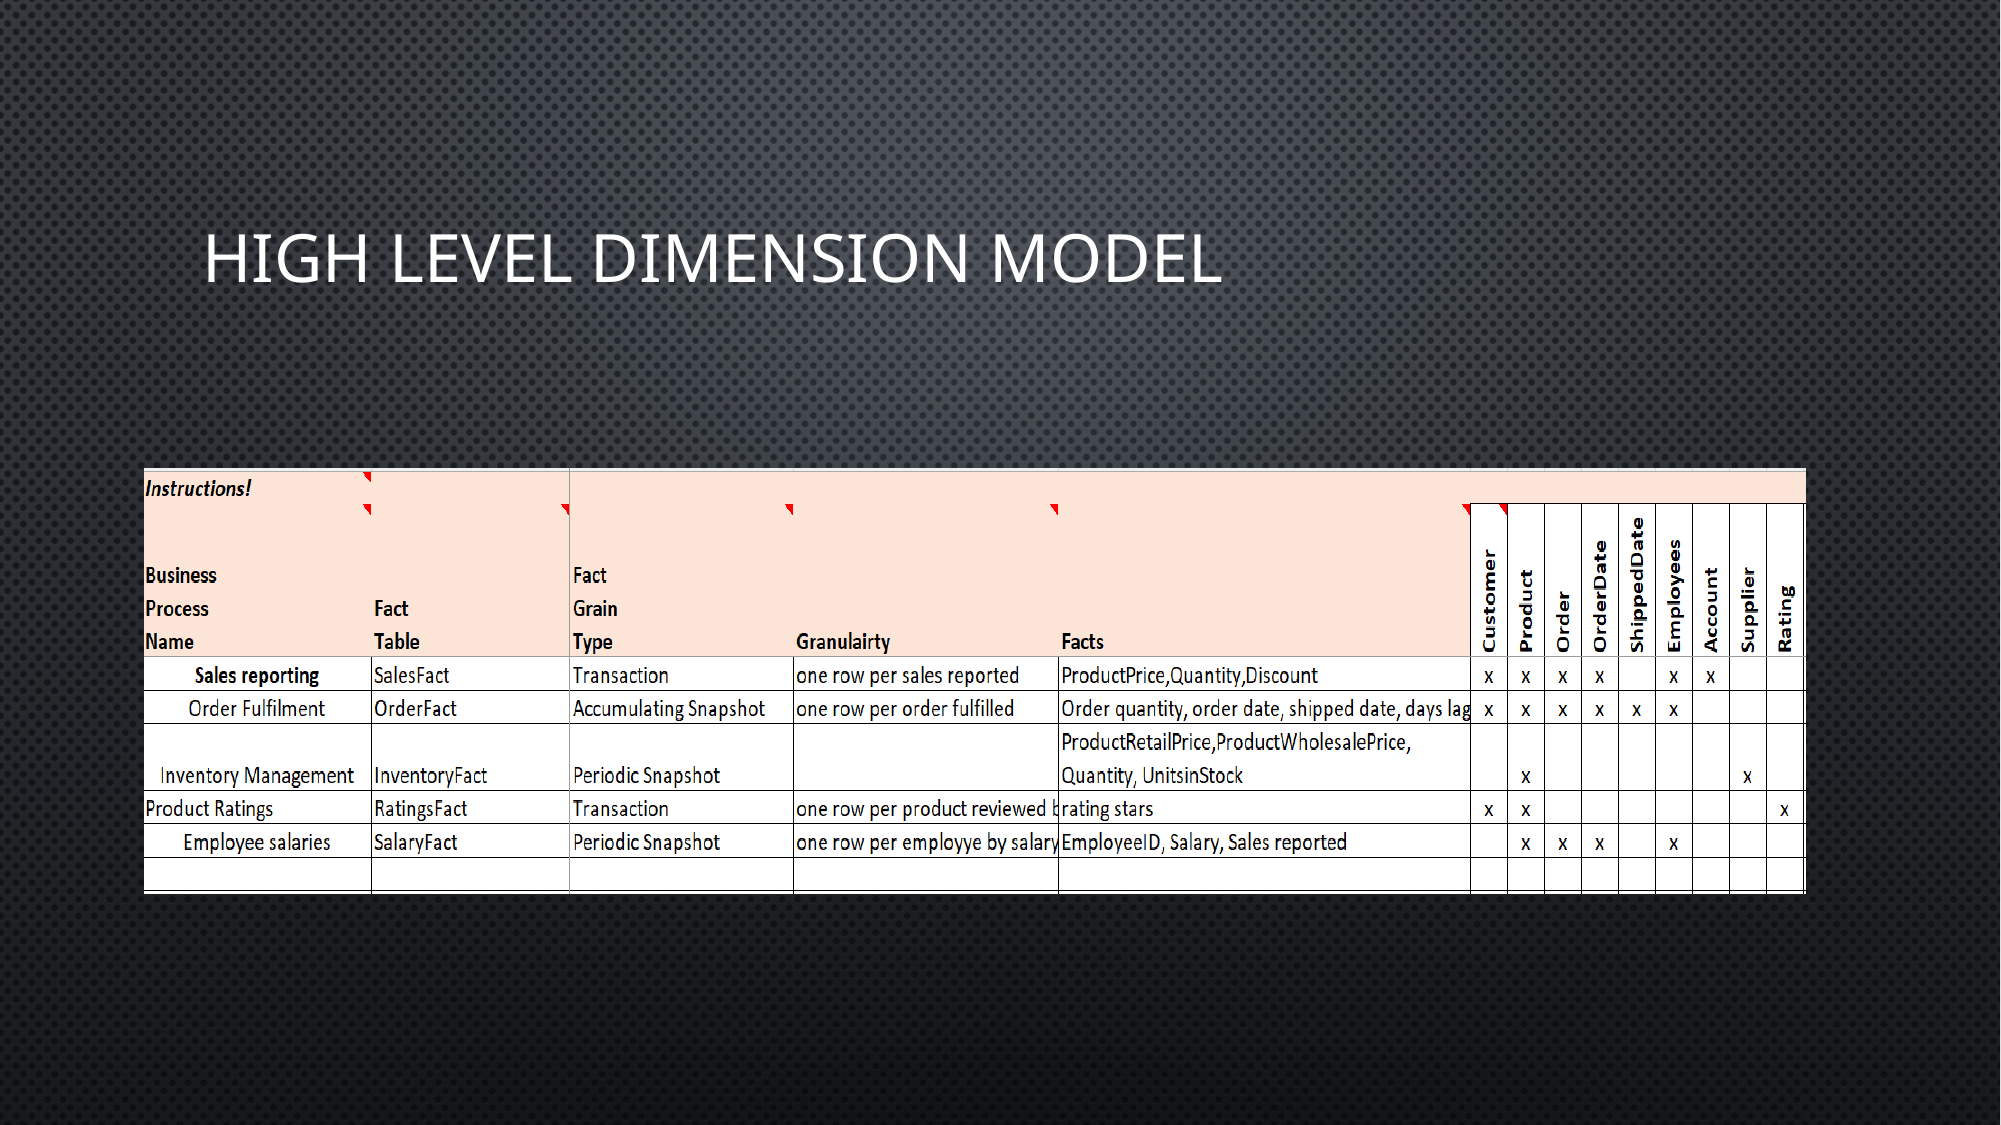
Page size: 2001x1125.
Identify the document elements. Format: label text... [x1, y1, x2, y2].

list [144, 468, 1806, 894]
title HIGH LEVEL DIMENSION MODEL [187, 99, 1813, 413]
